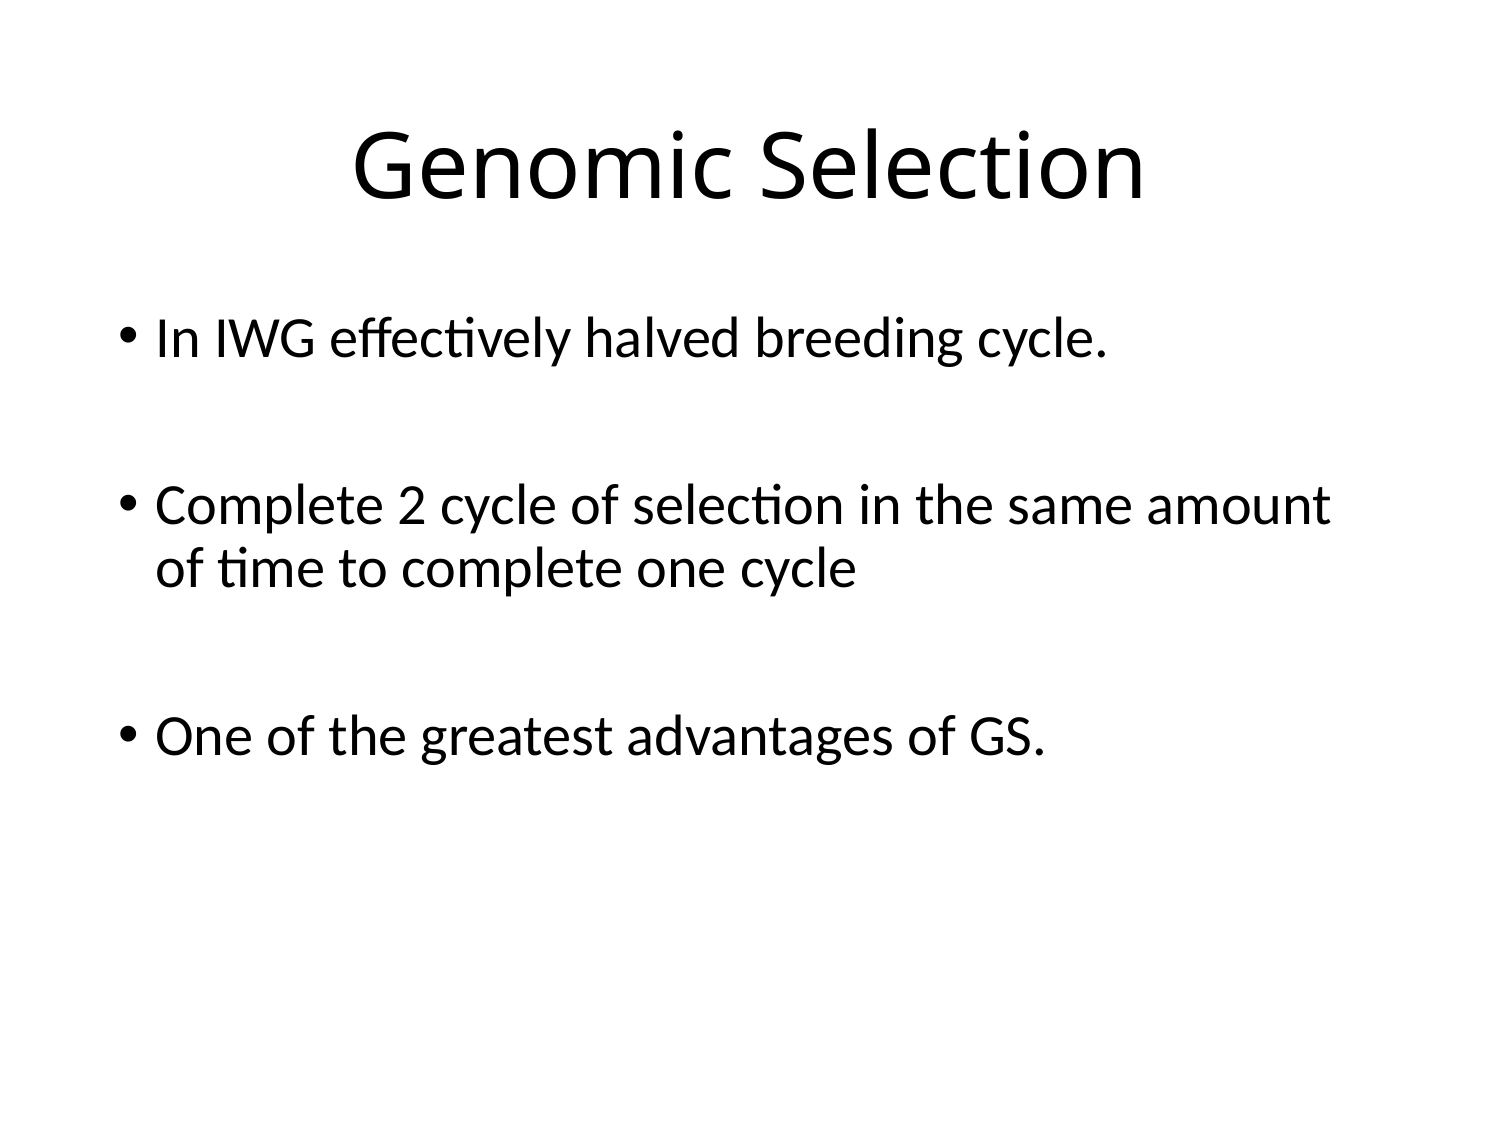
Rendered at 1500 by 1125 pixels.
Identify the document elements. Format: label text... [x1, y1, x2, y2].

title Genomic Selection [103, 59, 1397, 278]
list In IWG effectively halved breeding cycle. Complete 2 cycle of selection in the same amount of time to complete one cycle One of the greatest advantages of GS. [103, 299, 1397, 1014]
